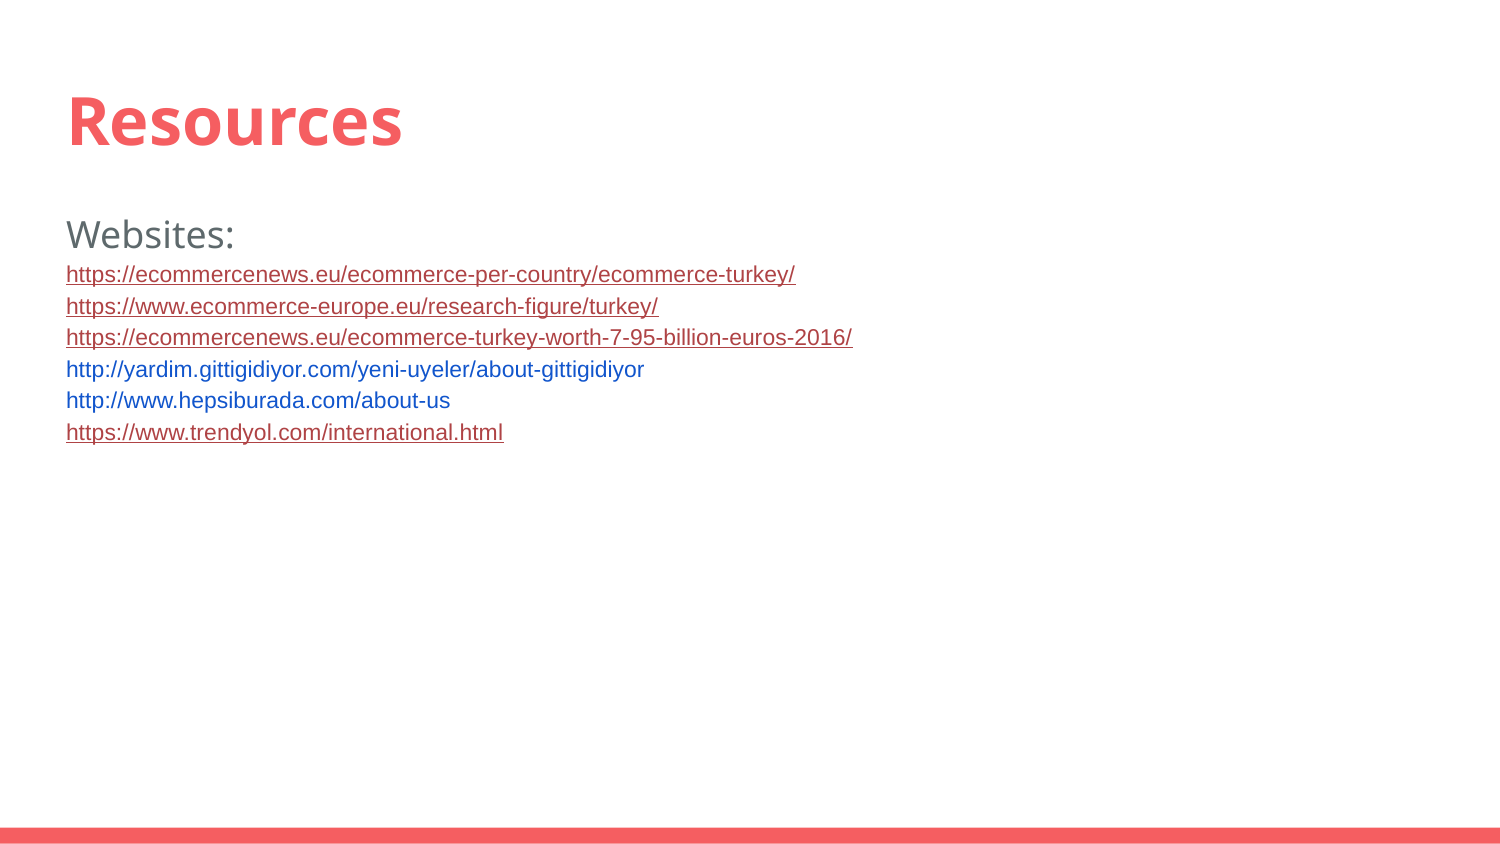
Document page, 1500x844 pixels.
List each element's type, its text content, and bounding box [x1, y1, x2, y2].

title Resources [51, 64, 1449, 167]
list Websites: https://ecommercenews.eu/ecommerce-per-country/ecommerce-turkey/ https://www.ecommerce-europe.eu/research-figure/turkey/ https://ecommercenews.eu/ecommerce-turkey-worth-7-95-billion-euros-2016/ http://yardim.gittigidiyor.com/yeni-uyeler/about-gittigidiyor http://www.hepsiburada.com/about-us https://www.trendyol.com/international.html [51, 189, 1449, 750]
